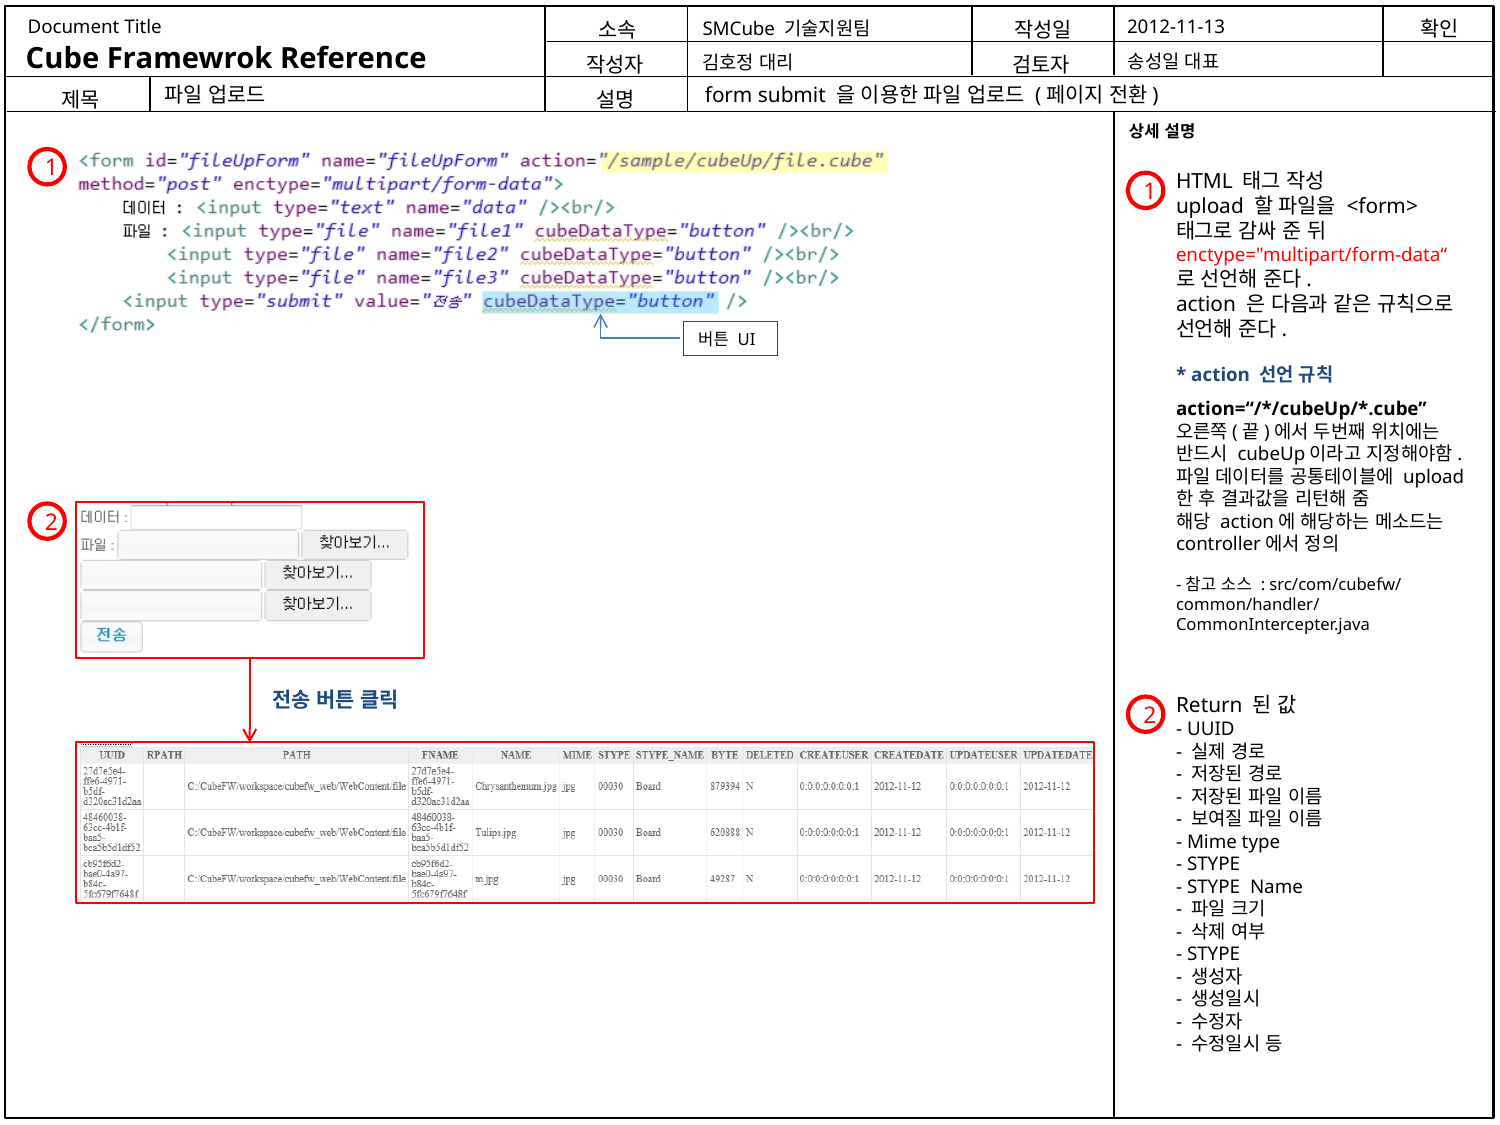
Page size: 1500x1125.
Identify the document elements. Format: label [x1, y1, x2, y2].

text_box [600, 313, 680, 340]
picture [76, 503, 423, 658]
picture [76, 742, 1093, 903]
text_box [5, 5, 1497, 1118]
